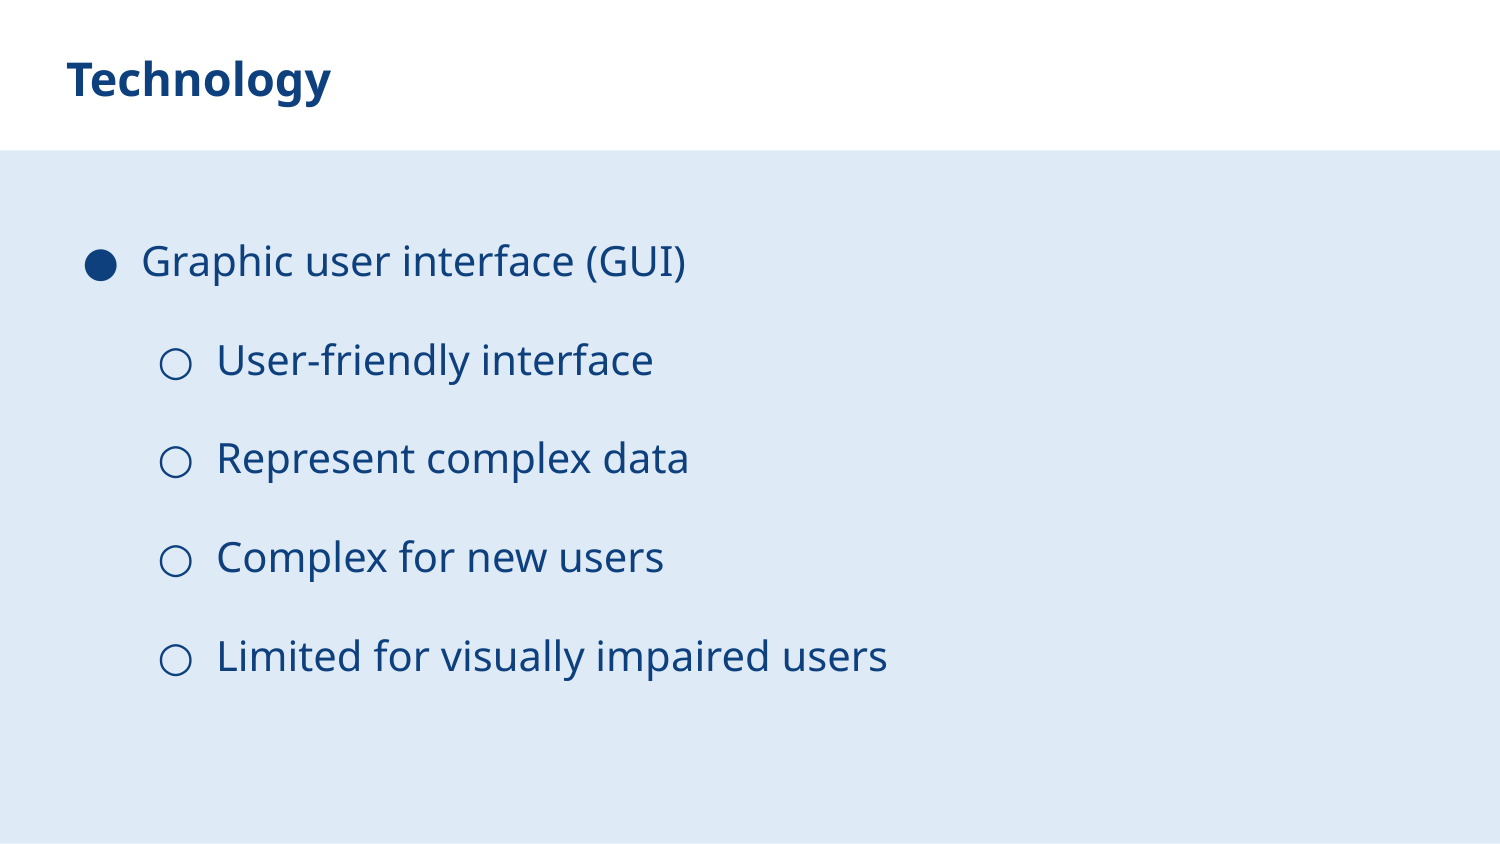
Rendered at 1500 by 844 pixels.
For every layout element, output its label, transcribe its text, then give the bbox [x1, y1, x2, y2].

list Graphic user interface (GUI) User-friendly interface Represent complex data Complex for new users Limited for visually impaired users [51, 216, 1449, 778]
text_box [0, 150, 1500, 844]
title Technology [51, 31, 1449, 126]
